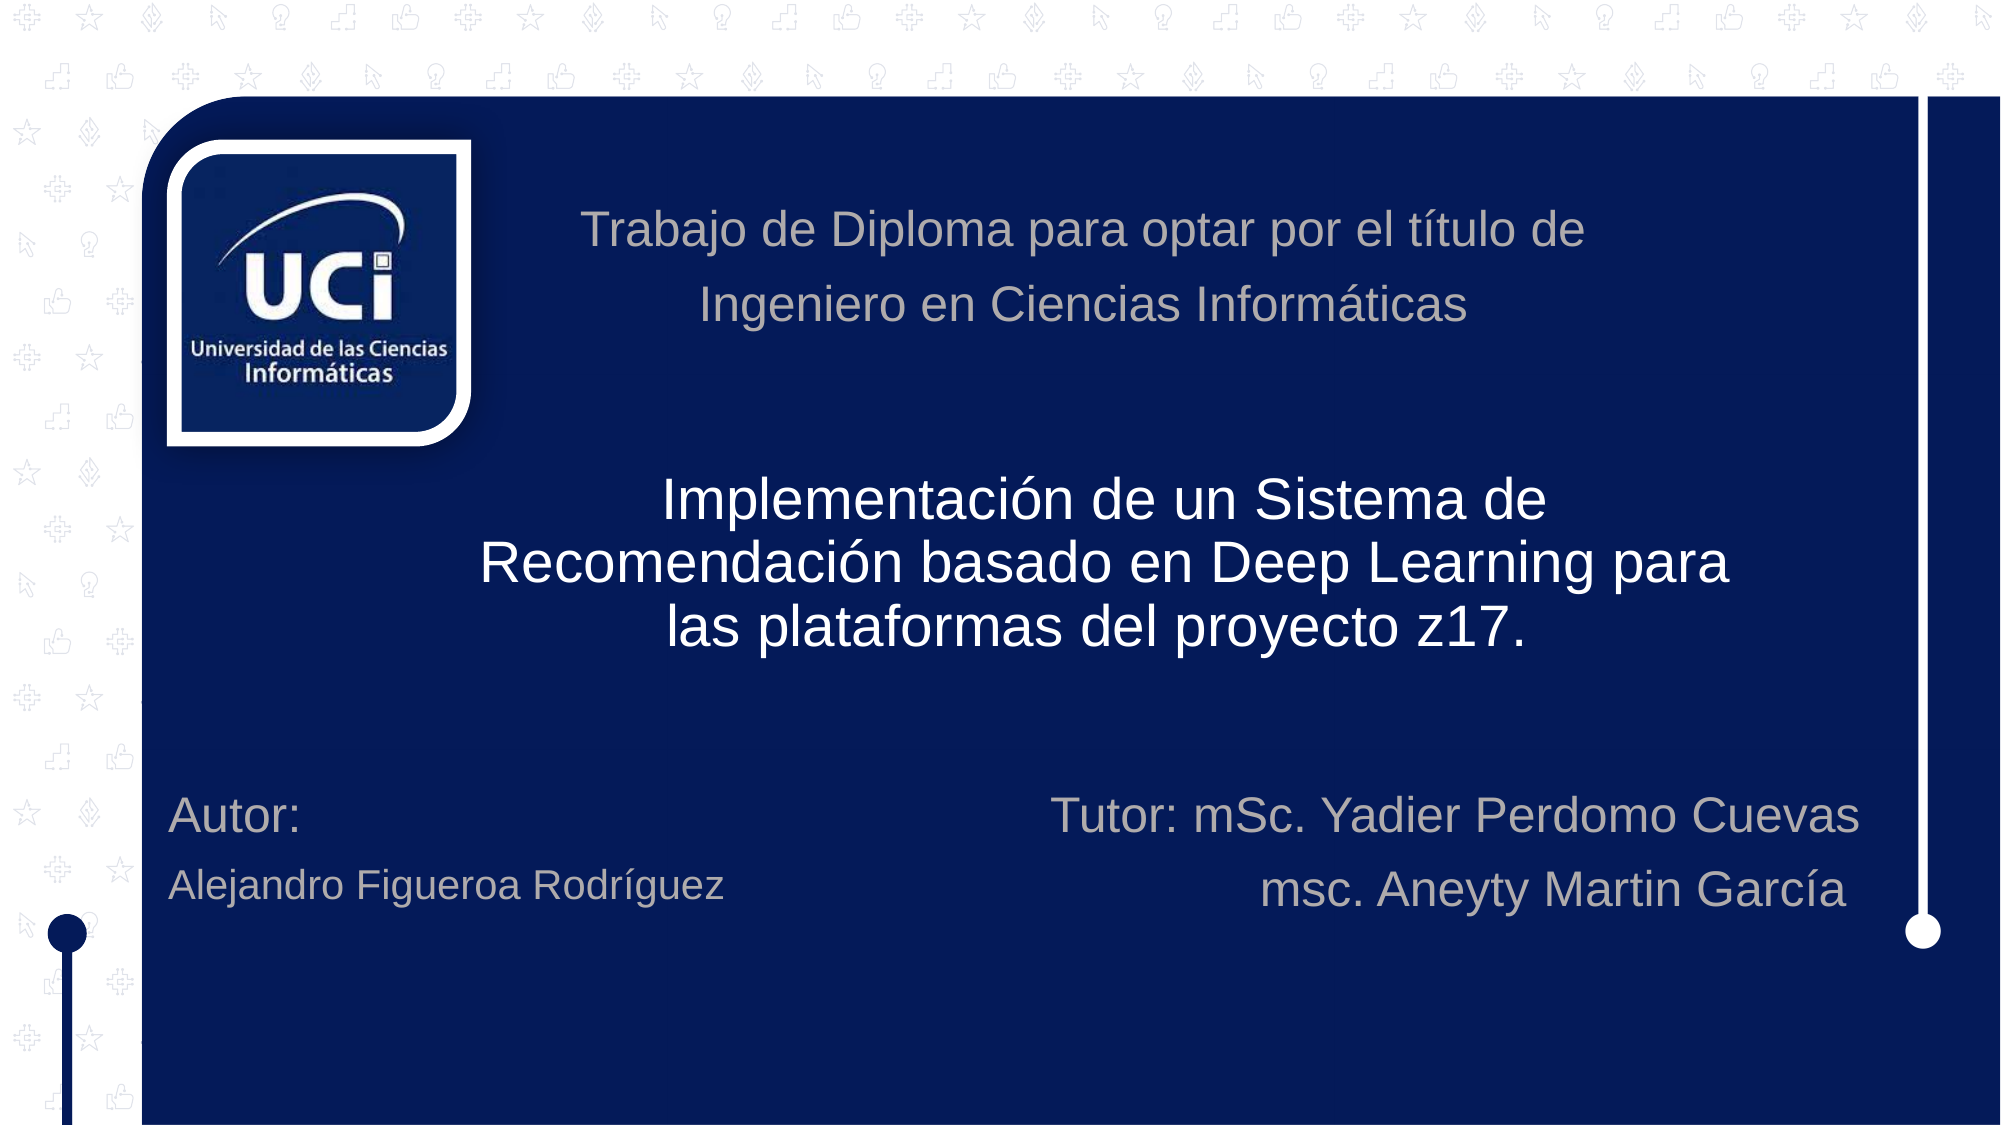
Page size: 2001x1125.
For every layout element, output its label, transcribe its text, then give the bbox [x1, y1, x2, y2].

list Tutor: mSc. Yadier Perdomo Cuevas msc. Aneyty Martin García [1006, 781, 1890, 1002]
text_box Autor: Alejandro Figueroa Rodríguez [153, 781, 775, 1015]
text_box Trabajo de Diploma para optar por el título de Ingeniero en Ciencias Informáticas [519, 195, 1647, 344]
picture [0, 0, 2001, 1125]
title Implementación de un Sistema de Recomendación basado en Deep Learning para las plataformas del proyecto z17. [463, 458, 1748, 667]
